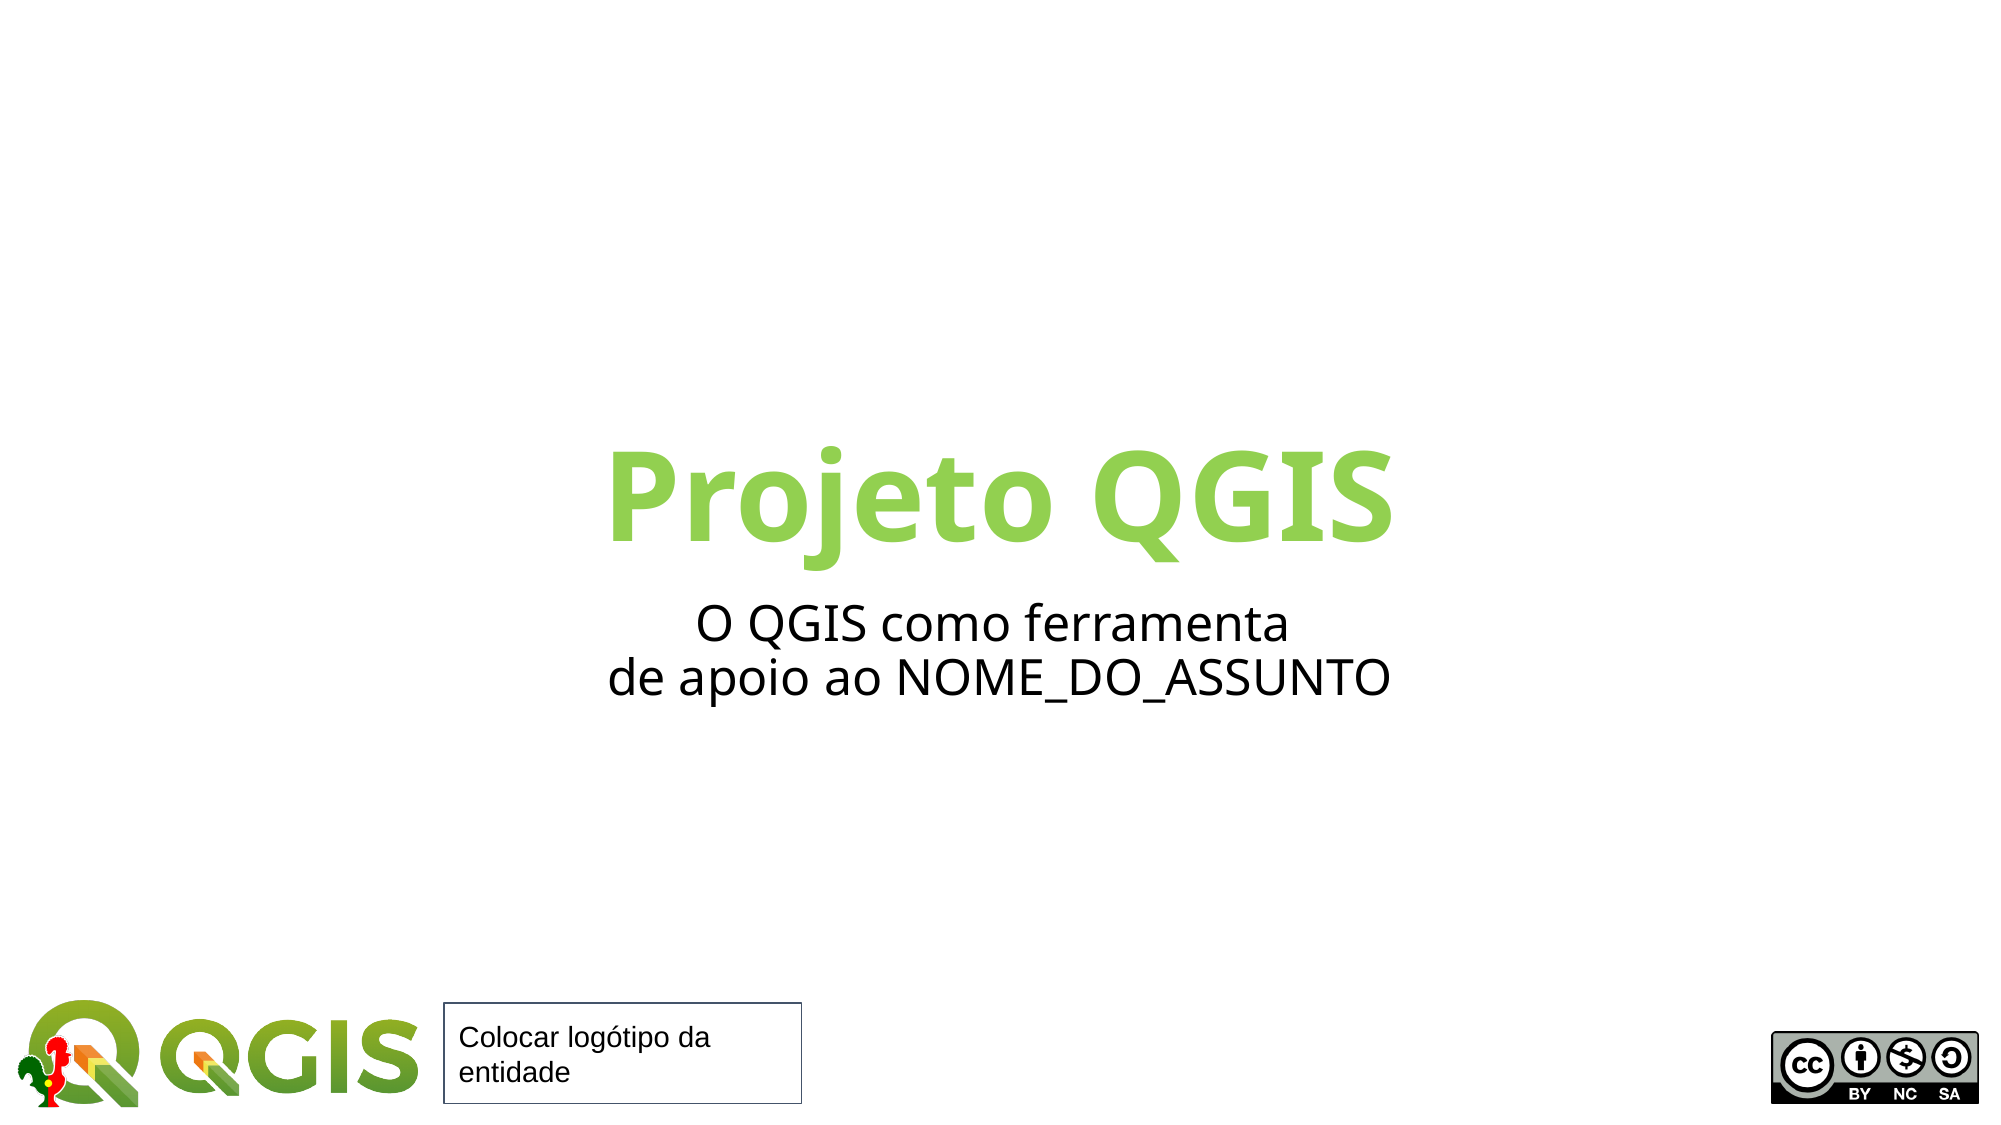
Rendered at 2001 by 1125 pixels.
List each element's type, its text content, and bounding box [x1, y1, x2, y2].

title Projeto QGIS [249, 397, 1750, 576]
picture [16, 968, 475, 1125]
picture [1771, 1030, 1979, 1104]
text_box Colocar logótipo da entidade [480, 1003, 802, 1104]
subtitle O QGIS como ferramenta de apoio ao NOME_DO_ASSUNTO [249, 590, 1750, 863]
